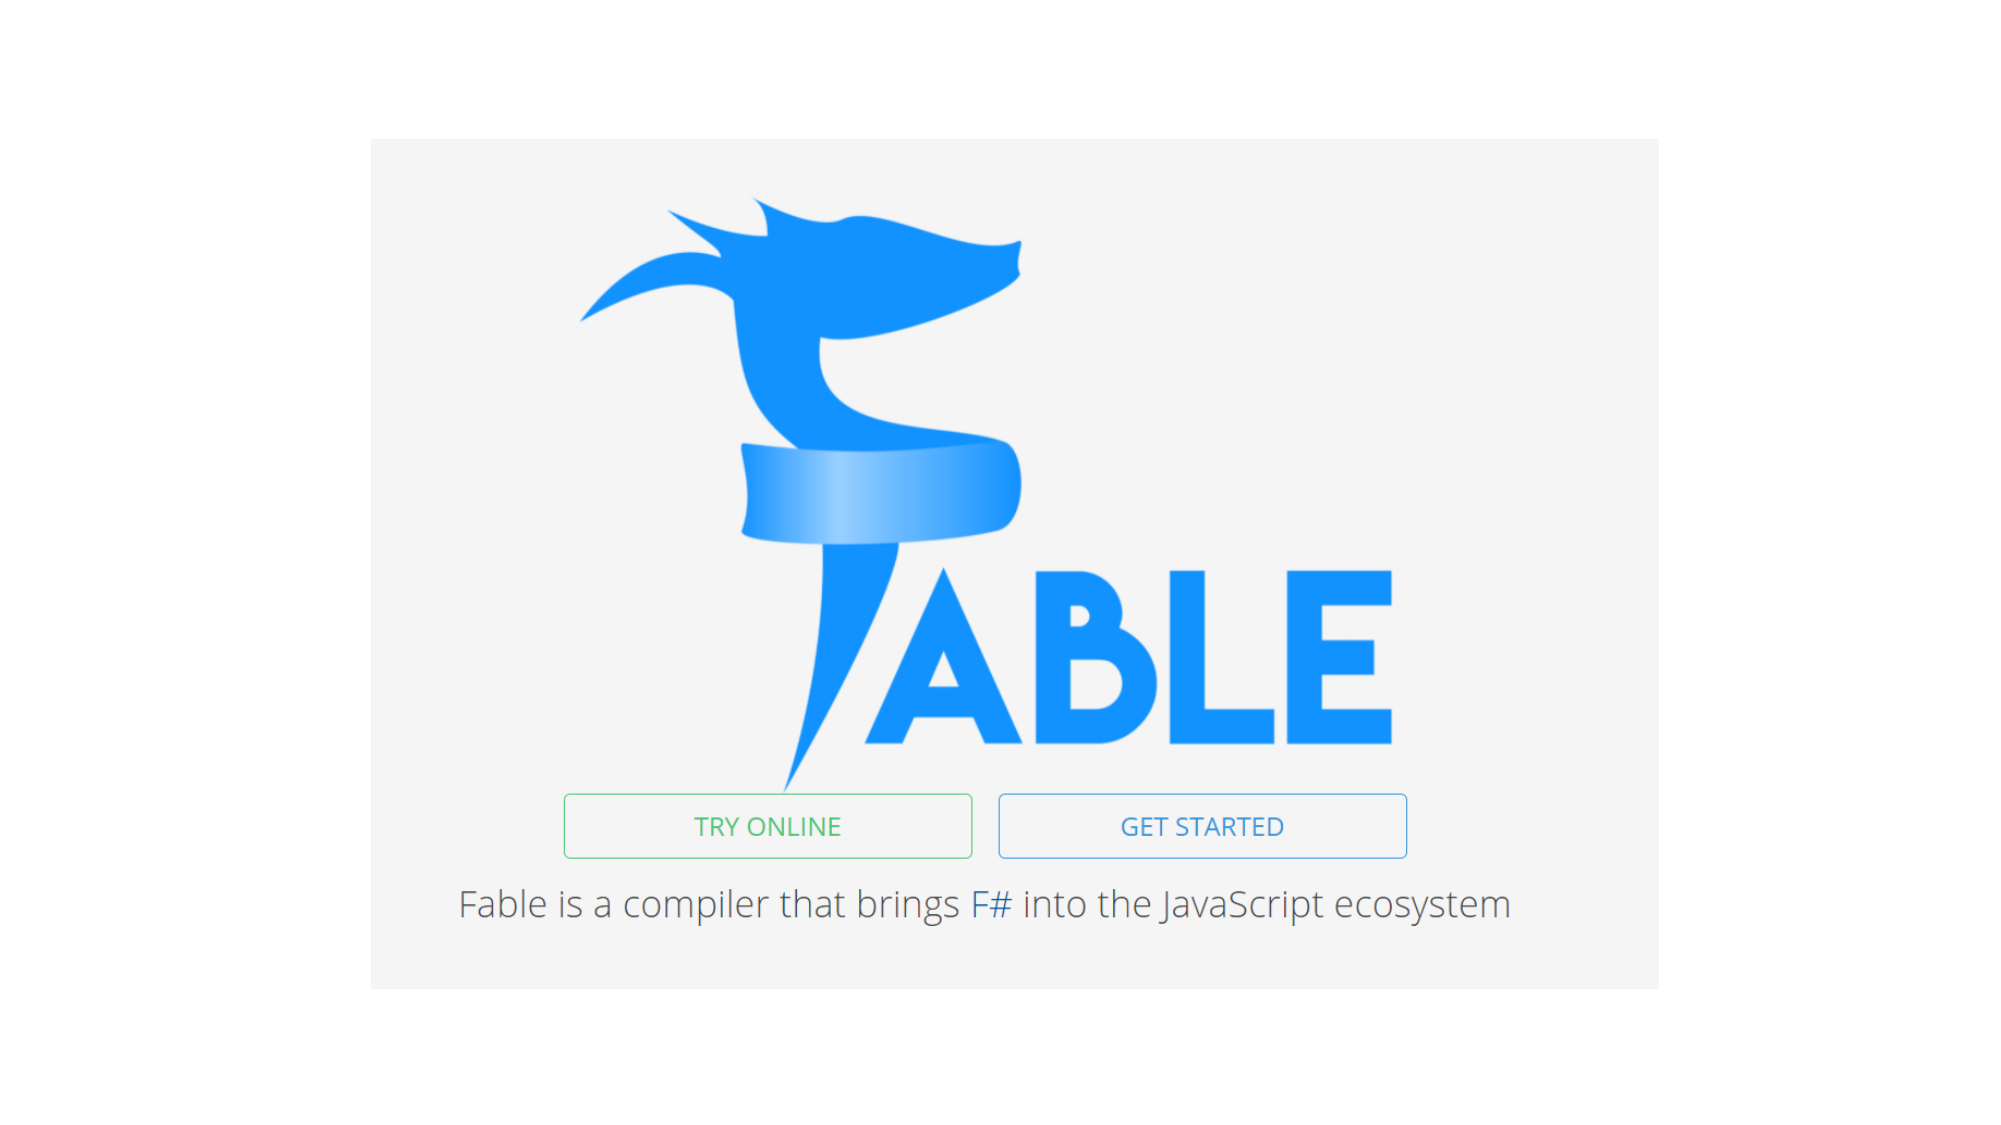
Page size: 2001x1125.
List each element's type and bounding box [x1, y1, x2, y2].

picture [371, 139, 1659, 990]
